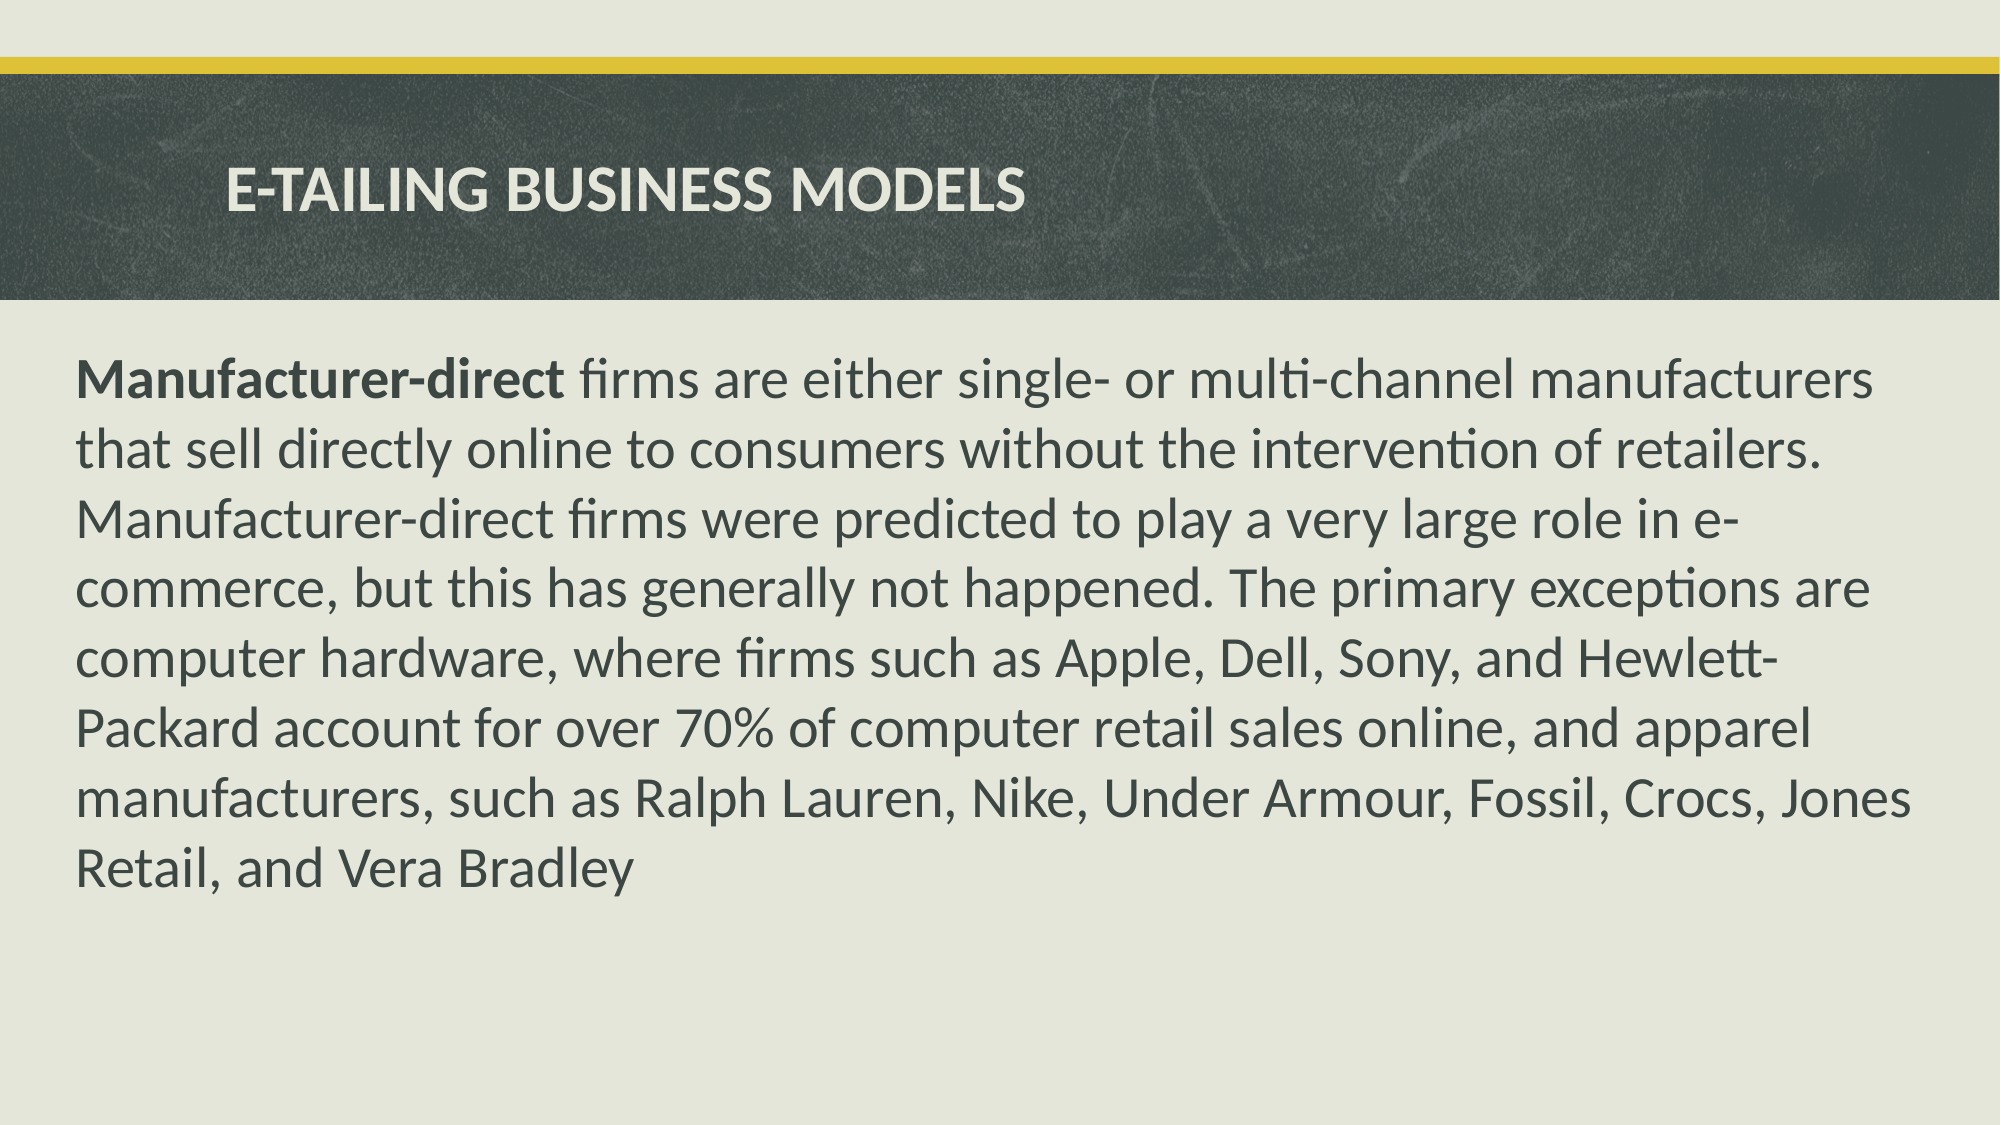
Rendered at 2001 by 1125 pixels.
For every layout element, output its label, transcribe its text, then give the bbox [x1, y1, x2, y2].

title E-TAILING BUSINESS MODELS [210, 76, 1790, 300]
list Manufacturer-direct firms are either single- or multi-channel manufacturers that sell directly online to consumers without the intervention of retailers. Manufacturer-direct firms were predicted to play a very large role in e-commerce, but this has generally not happened. The primary exceptions are computer hardware, where firms such as Apple, Dell, Sony, and Hewlett-Packard account for over 70% of computer retail sales online, and apparel manufacturers, such as Ralph Lauren, Nike, Under Armour, Fossil, Crocs, Jones Retail, and Vera Bradley [60, 332, 1935, 1066]
picture [0, 74, 2000, 300]
